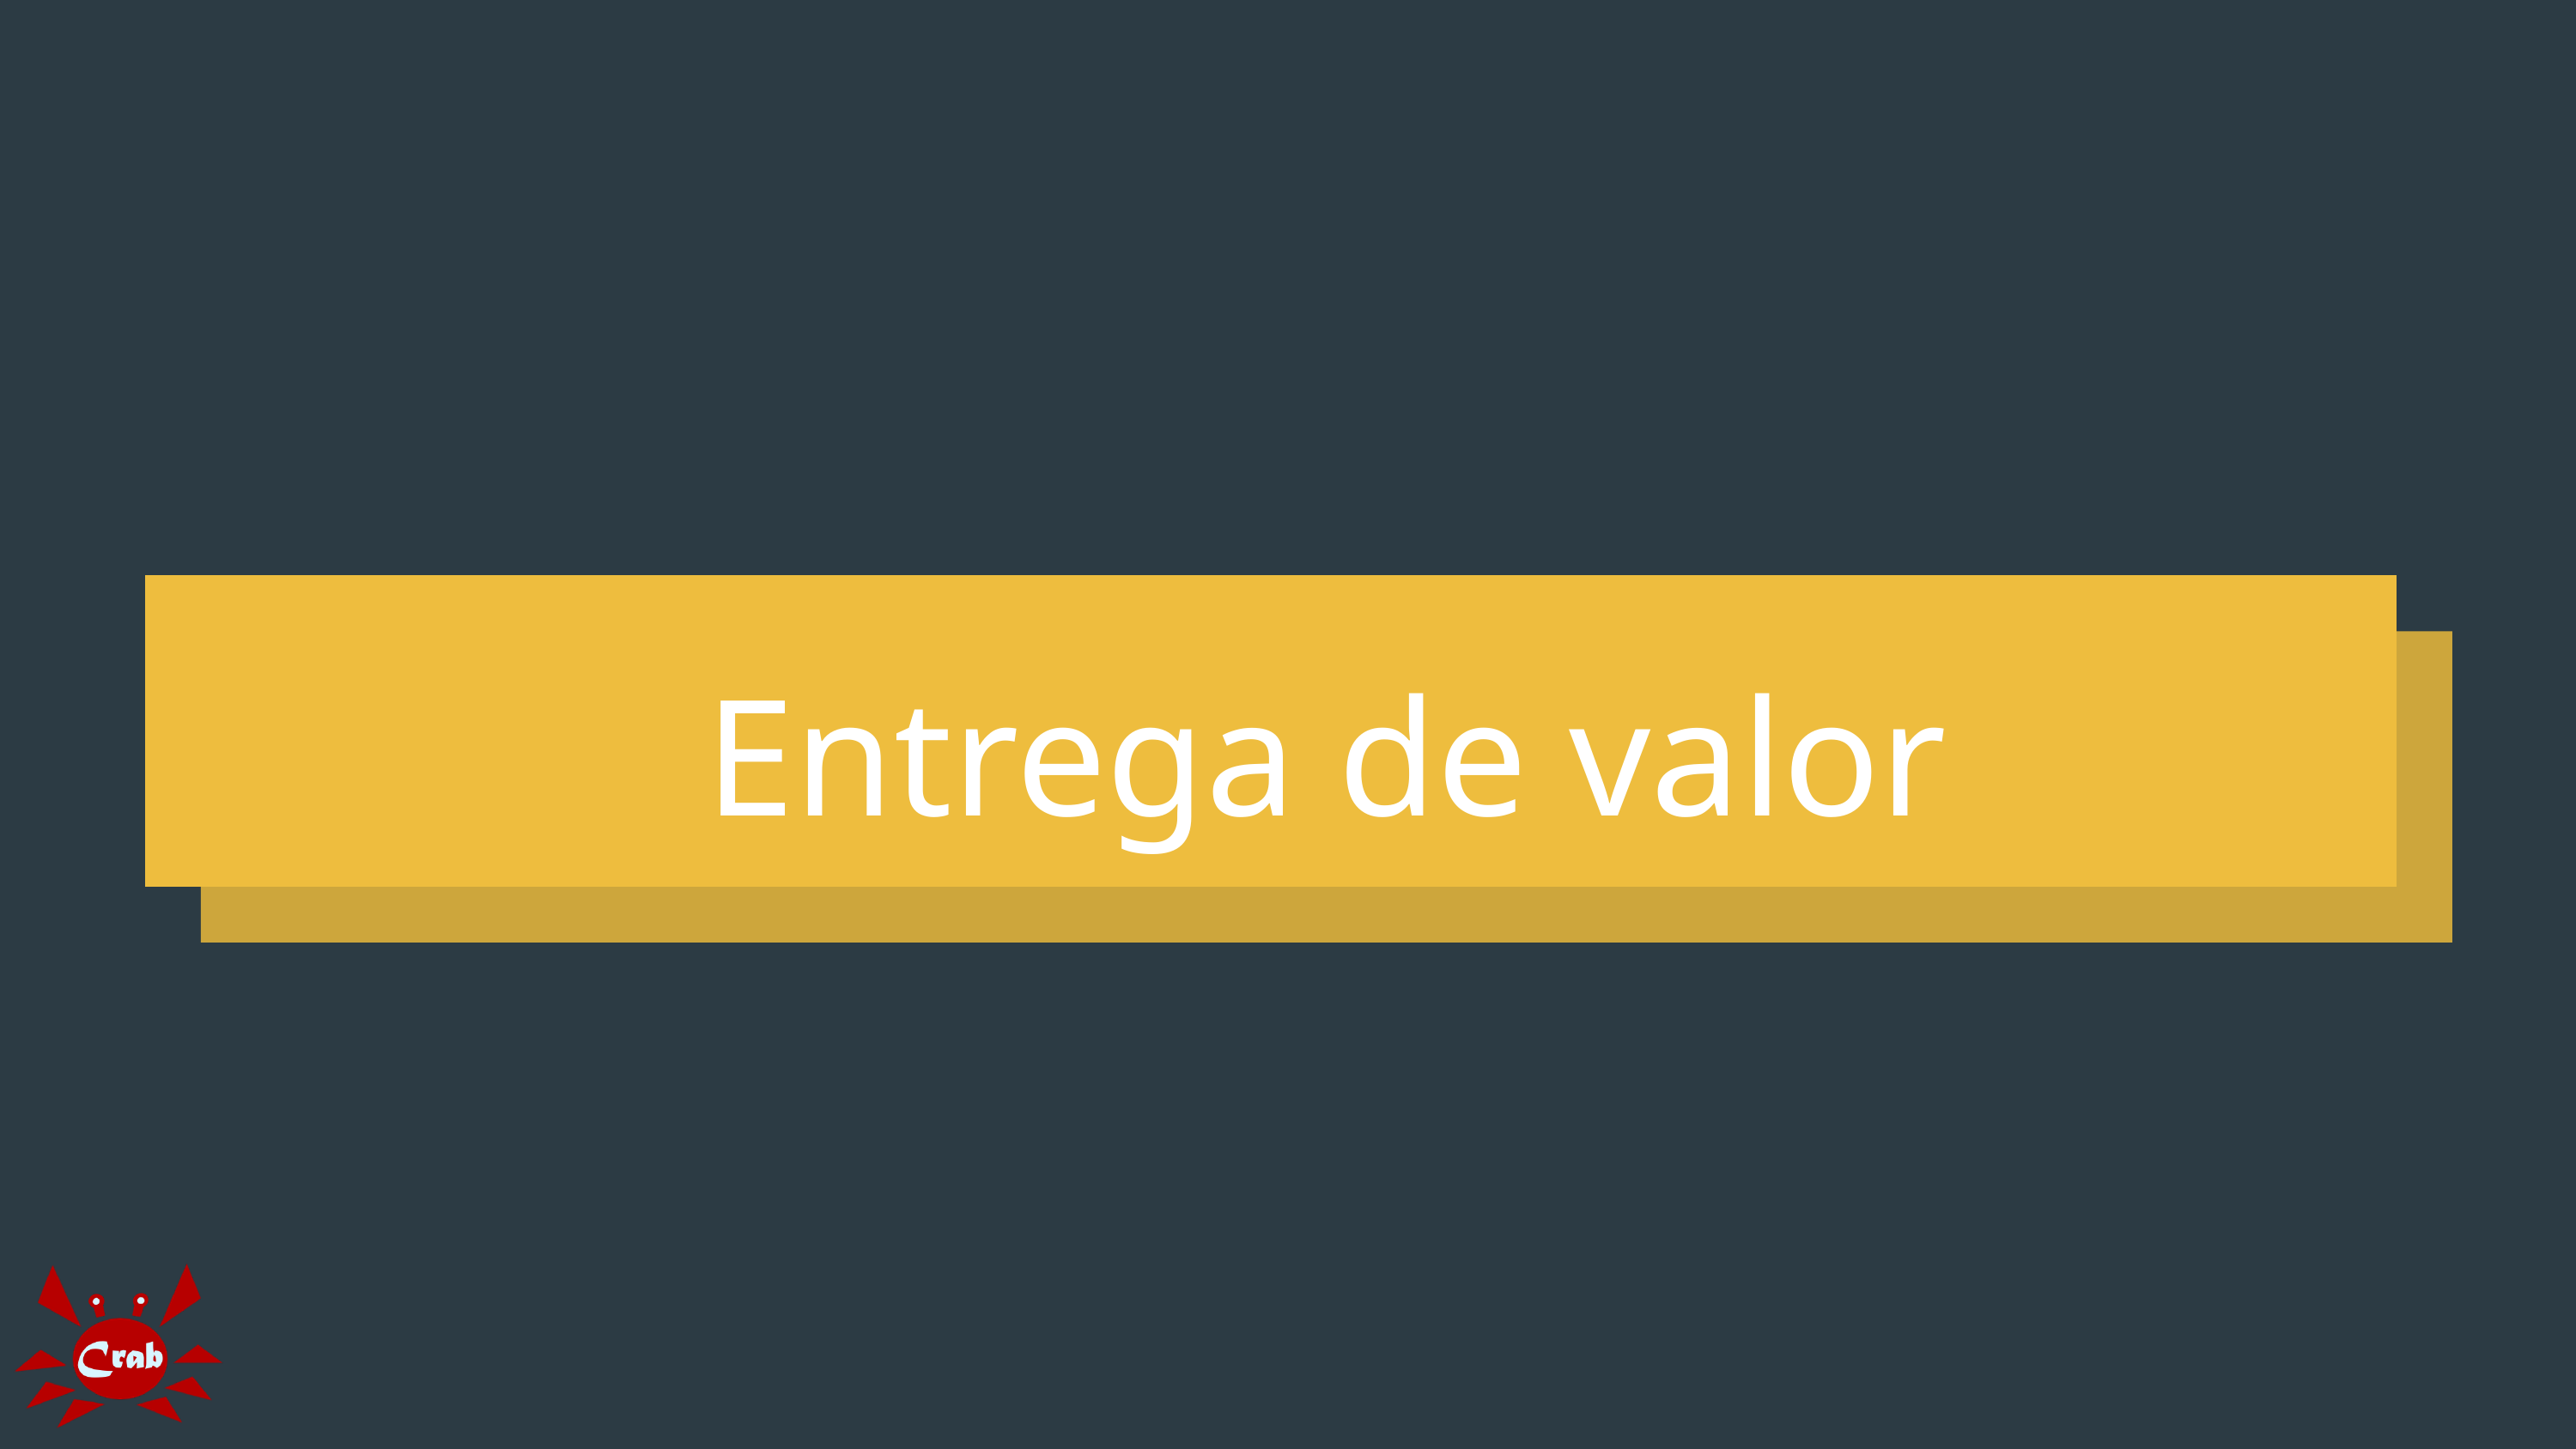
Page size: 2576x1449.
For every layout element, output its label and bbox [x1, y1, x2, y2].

text_box [144, 575, 2452, 943]
picture [0, 1254, 237, 1449]
